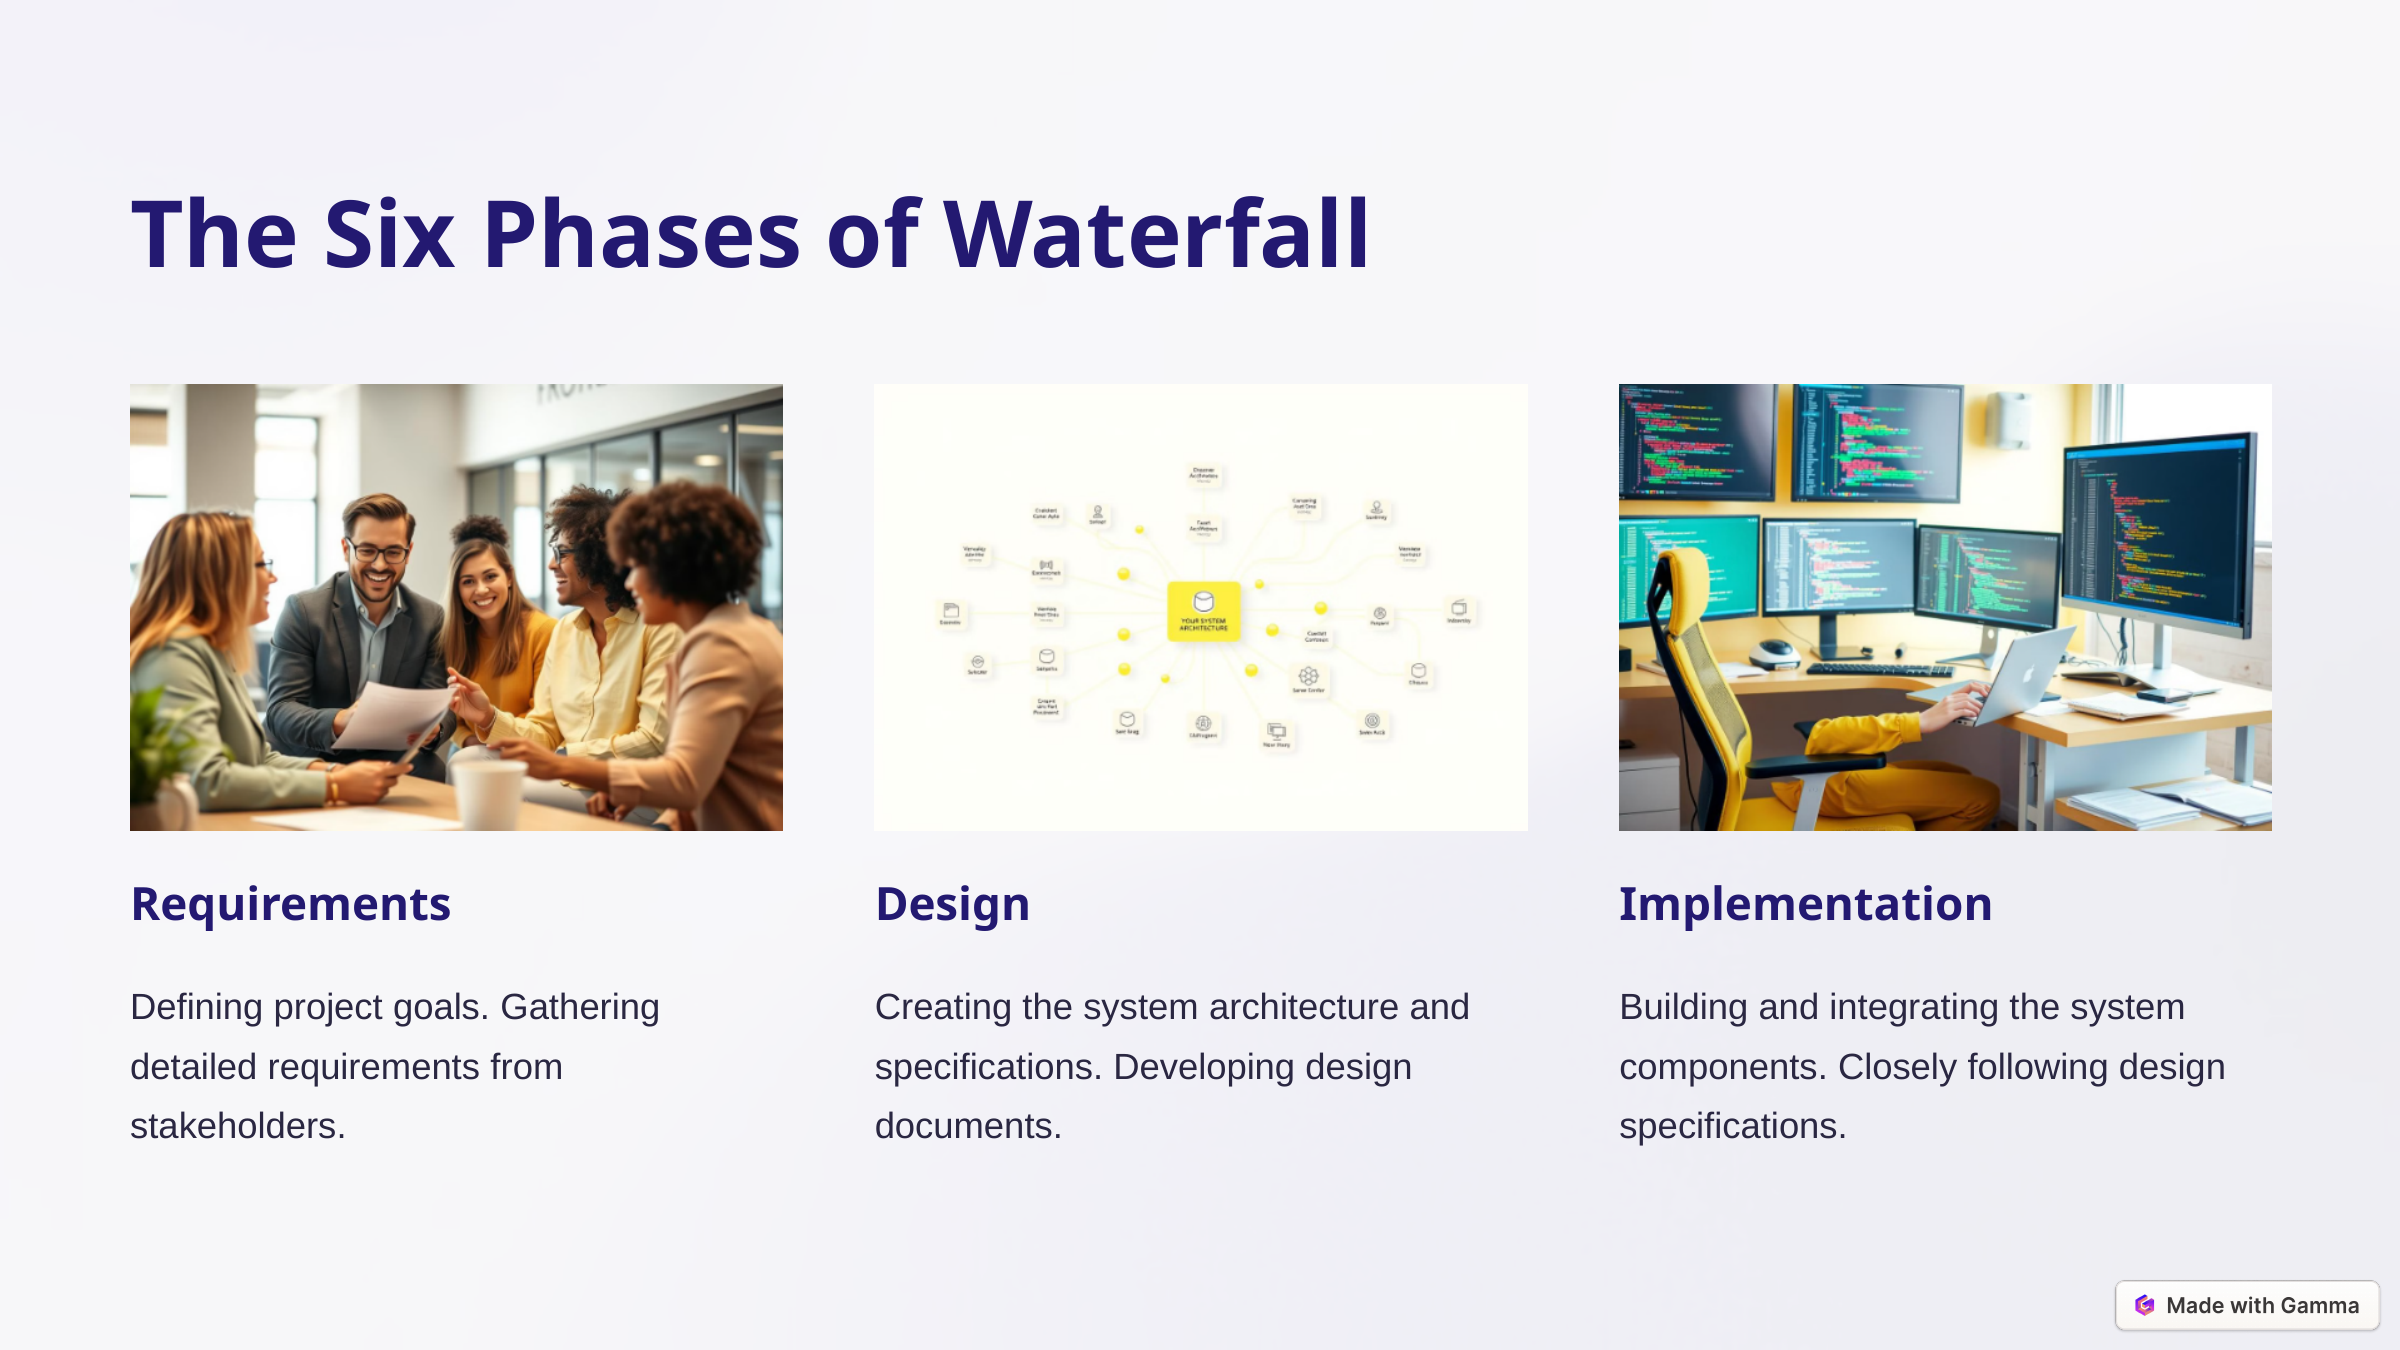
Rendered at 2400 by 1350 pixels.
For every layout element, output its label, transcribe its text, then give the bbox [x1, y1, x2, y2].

picture [1619, 384, 2272, 831]
text_box The Six Phases of Waterfall [130, 170, 1325, 287]
text_box Defining project goals. Gathering detailed requirements from stakeholders. [130, 967, 783, 1147]
picture [874, 384, 1528, 831]
text_box Building and integrating the system components. Closely following design specifications. [1619, 967, 2272, 1147]
text_box Creating the system architecture and specifications. Developing design documents. [874, 967, 1528, 1147]
text_box Design [874, 872, 1340, 931]
text_box Implementation [1619, 872, 2085, 931]
picture [2106, 1271, 2389, 1339]
picture [130, 384, 783, 831]
text_box Requirements [130, 872, 596, 931]
